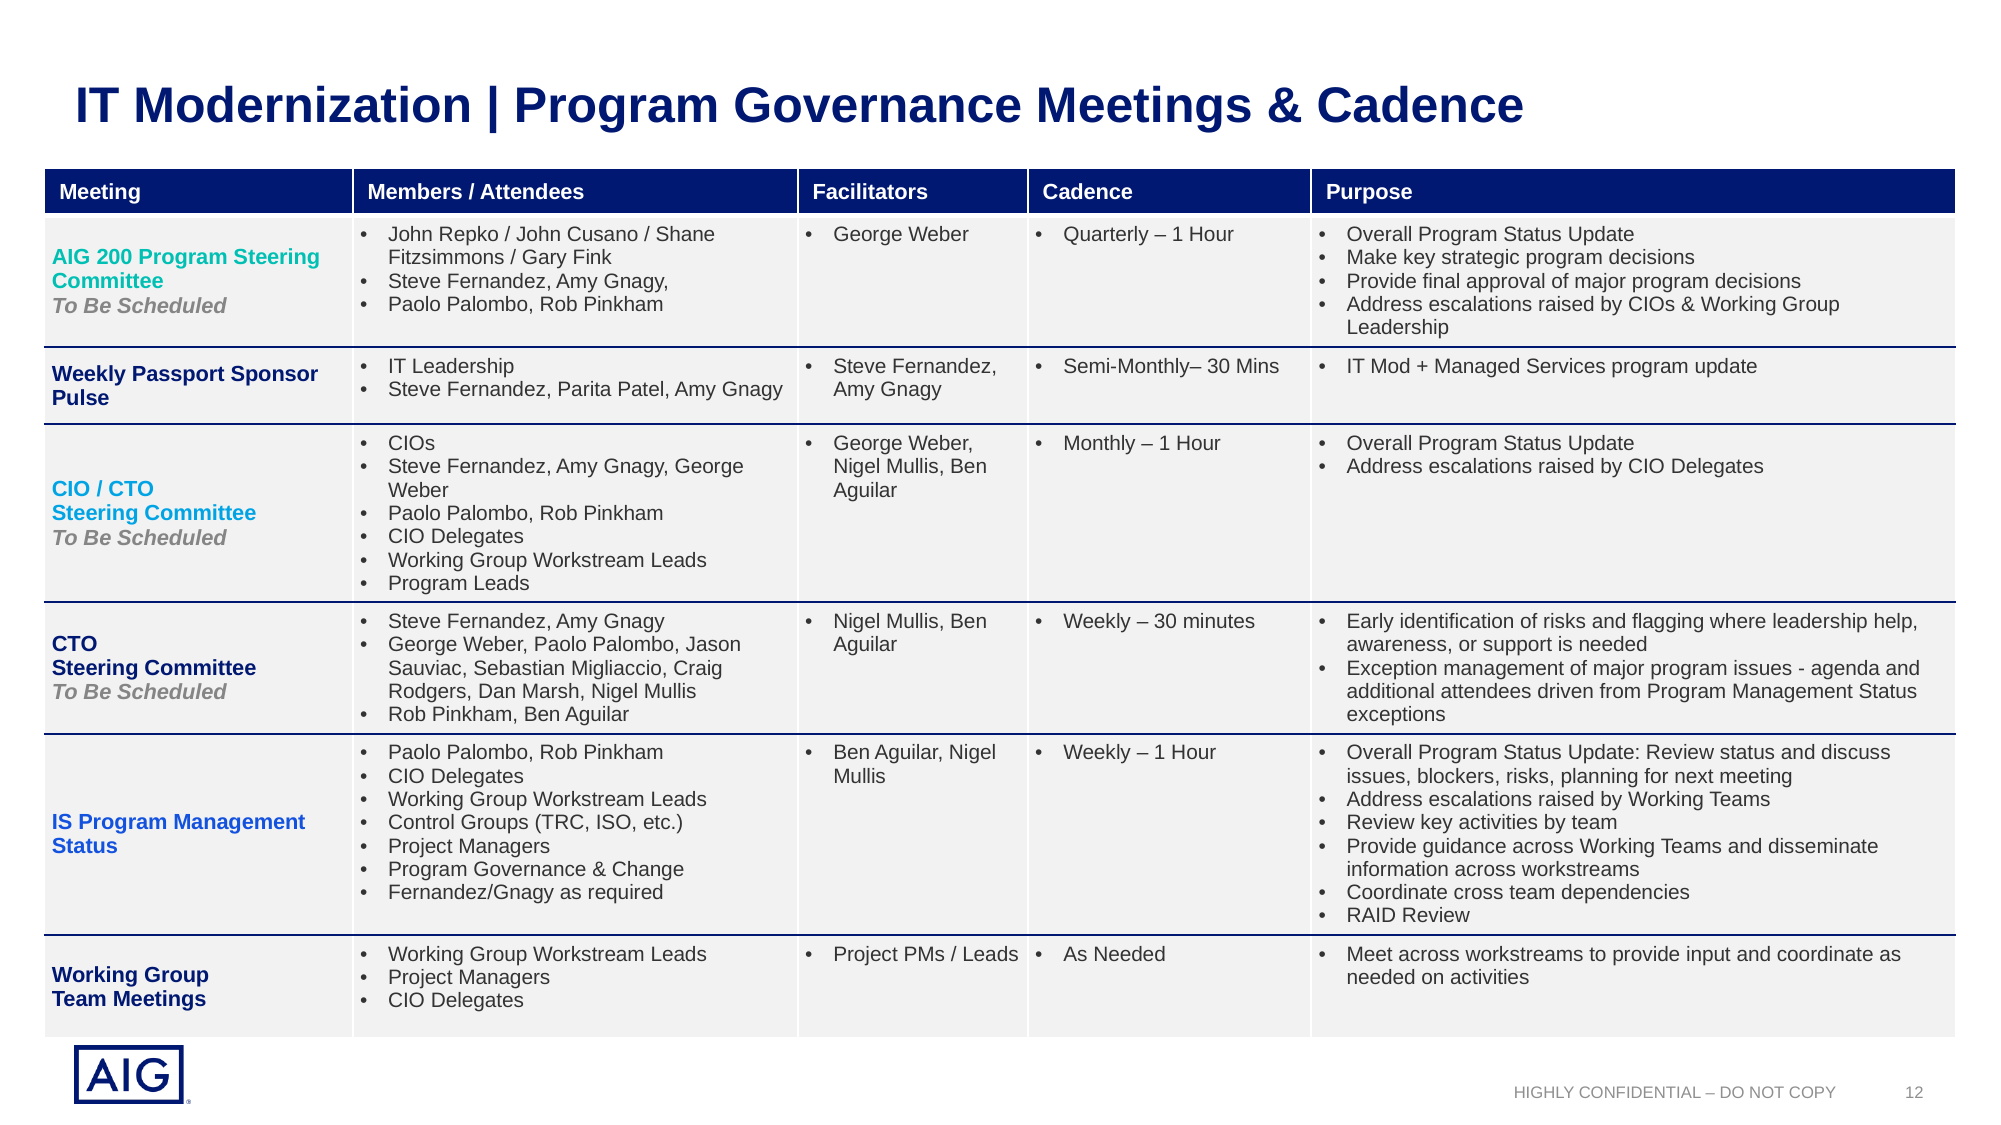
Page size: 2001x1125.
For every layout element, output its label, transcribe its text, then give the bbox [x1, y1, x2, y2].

table_cell CTO Steering Committee To Be Scheduled [45, 603, 352, 733]
table_header Members / Attendees [354, 169, 797, 213]
table_cell Meet across workstreams to provide input and coordinate as needed on activities [1312, 936, 1955, 1037]
table_cell Working Group Workstream Leads Project Managers CIO Delegates [354, 936, 797, 1037]
table_cell CIO / CTO Steering Committee To Be Scheduled [45, 425, 352, 601]
table_cell John Repko / John Cusano / Shane Fitzsimmons / Gary Fink Steve Fernandez, Amy Gnagy, Paolo Palombo, Rob Pinkham [354, 218, 797, 346]
table_cell Ben Aguilar, Nigel Mullis [799, 735, 1027, 934]
table_header Meeting [45, 169, 352, 213]
table_cell Overall Program Status Update Make key strategic program decisions Provide final approval of major program decisions Address escalations raised by CIOs & Working Group Leadership [1312, 218, 1955, 346]
table_cell Project PMs / Leads [799, 936, 1027, 1037]
table_cell IT Mod + Managed Services program update [1312, 348, 1955, 423]
table_cell Semi-Monthly– 30 Mins [1029, 348, 1310, 423]
table_cell Weekly – 30 minutes [1029, 603, 1310, 733]
table_cell Weekly – 1 Hour [1029, 735, 1310, 934]
table_cell Steve Fernandez, Amy Gnagy [799, 348, 1027, 423]
table_cell George Weber, Nigel Mullis, Ben Aguilar [799, 425, 1027, 601]
title IT Modernization | Program Governance Meetings & Cadence [75, 27, 1925, 134]
picture [74, 1045, 193, 1104]
table_cell CIOs Steve Fernandez, Amy Gnagy, George Weber Paolo Palombo, Rob Pinkham CIO Delegates Working Group Workstream Leads Program Leads [354, 425, 797, 601]
table_cell IS Program Management Status [45, 735, 352, 934]
table_cell AIG 200 Program Steering Committee To Be Scheduled [45, 218, 352, 346]
table_cell IT Leadership Steve Fernandez, Parita Patel, Amy Gnagy [354, 348, 797, 423]
table_cell George Weber [799, 218, 1027, 346]
table_cell Paolo Palombo, Rob Pinkham CIO Delegates Working Group Workstream Leads Control Groups (TRC, ISO, etc.) Project Managers Program Governance & Change Fernandez/Gnagy as required [354, 735, 797, 934]
table_cell Overall Program Status Update Address escalations raised by CIO Delegates [1312, 425, 1955, 601]
table_header Cadence [1029, 169, 1310, 213]
table_cell Early identification of risks and flagging where leadership help, awareness, or support is needed Exception management of major program issues - agenda and additional attendees driven from Program Management Status exceptions [1312, 603, 1955, 733]
table_cell Overall Program Status Update: Review status and discuss issues, blockers, risks, planning for next meeting Address escalations raised by Working Teams Review key activities by team Provide guidance across Working Teams and disseminate information across workstreams Coordinate cross team dependencies RAID Review [1312, 735, 1955, 934]
slide_number 12 [1904, 1081, 1925, 1102]
table_cell As Needed [1029, 936, 1310, 1037]
table_header Facilitators [799, 169, 1027, 213]
table_cell Nigel Mullis, Ben Aguilar [799, 603, 1027, 733]
table_cell Steve Fernandez, Amy Gnagy George Weber, Paolo Palombo, Jason Sauviac, Sebastian Migliaccio, Craig Rodgers, Dan Marsh, Nigel Mullis Rob Pinkham, Ben Aguilar [354, 603, 797, 733]
table_cell Weekly Passport Sponsor Pulse [45, 348, 352, 423]
table_cell Monthly – 1 Hour [1029, 425, 1310, 601]
table_header Purpose [1312, 169, 1955, 213]
table_cell Working Group Team Meetings [45, 936, 352, 1037]
table_cell Quarterly – 1 Hour [1029, 218, 1310, 346]
